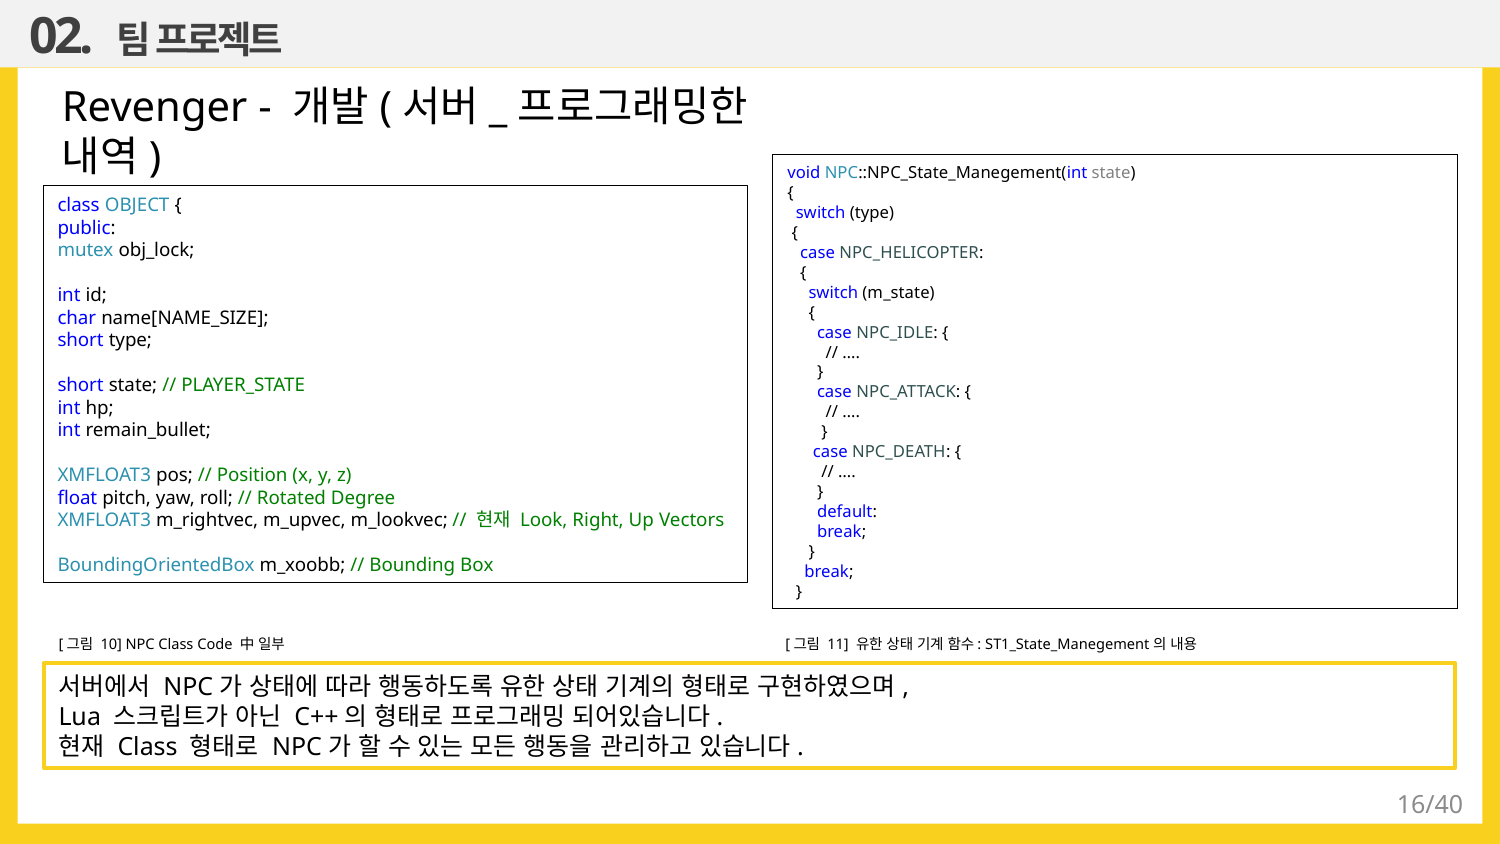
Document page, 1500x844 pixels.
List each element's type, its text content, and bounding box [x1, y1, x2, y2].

text_box 서버에서 NPC가 상태에 따라 행동하도록 유한 상태 기계의 형태로 구현하였으며, Lua 스크립트가 아닌 C++의 형태로 프로그래밍 되어있습니다. 현재 Class 형태로 NPC가 할 수 있는 모든 행동을 관리하고 있습니다. [42, 661, 1457, 770]
slide_number 16/40 [1368, 786, 1479, 826]
text_box [그림 11] 유한 상태 기계 함수: ST1_State_Manegement의 내용 [770, 627, 1290, 660]
text_box class OBJECT { public: mutex obj_lock; int id; char name[NAME_SIZE]; short type; short state; // PLAYER_STATE int hp; int remain_bullet; XMFLOAT3 pos; // Position (x, y, z) float pitch, yaw, roll; // Rotated Degree XMFLOAT3 m_rightvec, m_upvec, m_lookvec; // 현재 Look, Right, Up Vectors BoundingOrientedBox m_xoobb; // Bounding Box [41, 183, 749, 585]
text_box [그림 10] NPC Class Code 中 일부 [43, 627, 563, 660]
text_box 02. 팀 프로젝트 [0, 0, 1500, 70]
text_box void NPC::NPC_State_Manegement(int state) { switch (type) { case NPC_HELICOPTER: { switch (m_state) { case NPC_IDLE: { // …. } case NPC_ATTACK: { // …. } case NPC_DEATH: { // …. } default: break; } break; } [772, 154, 1458, 609]
text_box Revenger - 개발(서버_프로그래밍한 내역) [15, 71, 847, 137]
text_box [16, 70, 1484, 826]
